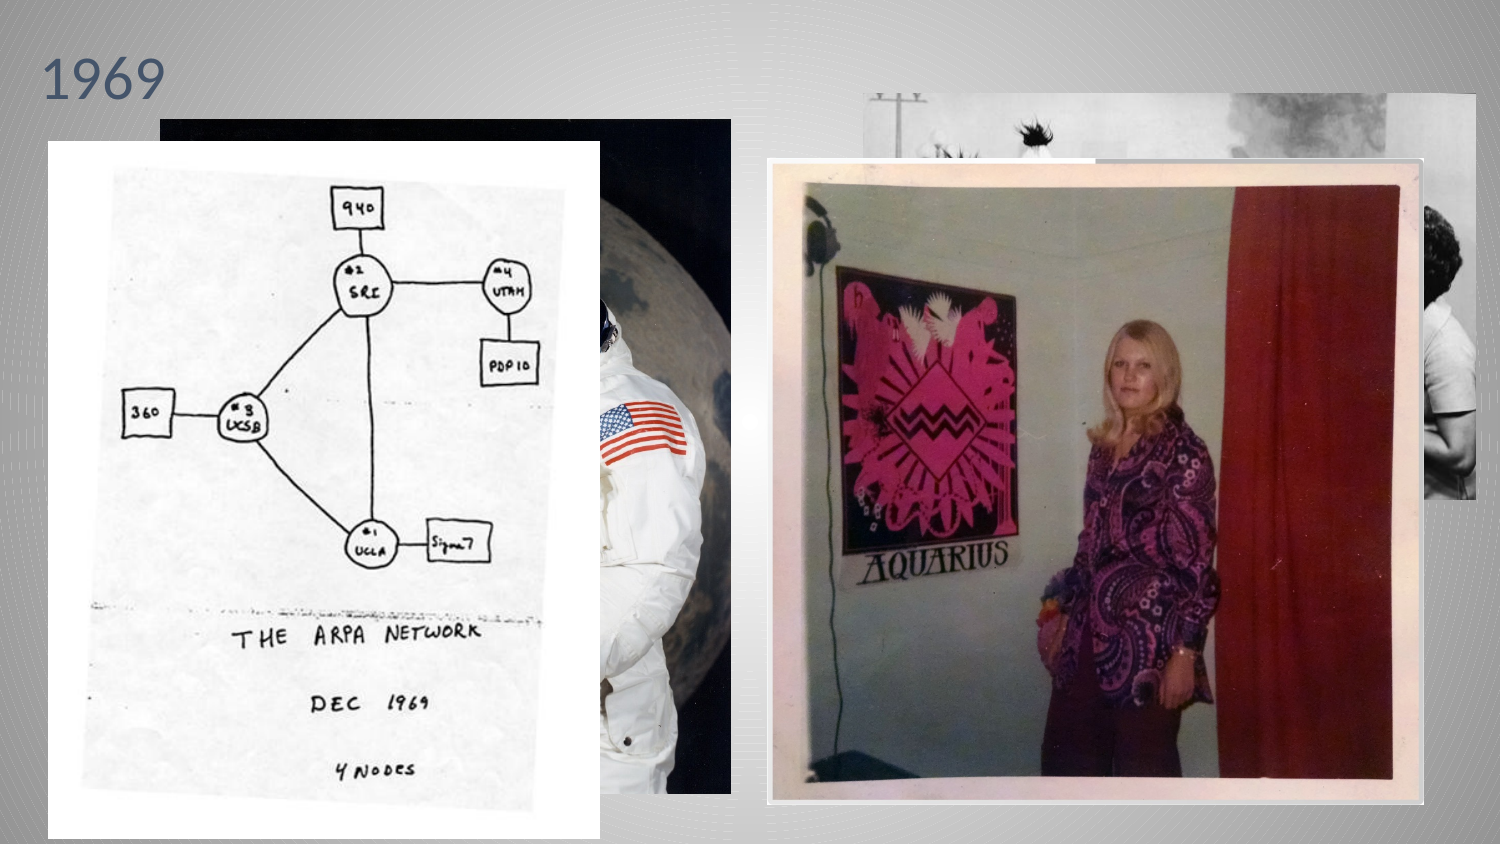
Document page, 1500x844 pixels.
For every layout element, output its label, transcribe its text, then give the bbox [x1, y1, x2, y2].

picture [47, 118, 731, 839]
title 1969 [27, 0, 1229, 120]
picture [766, 93, 1476, 806]
